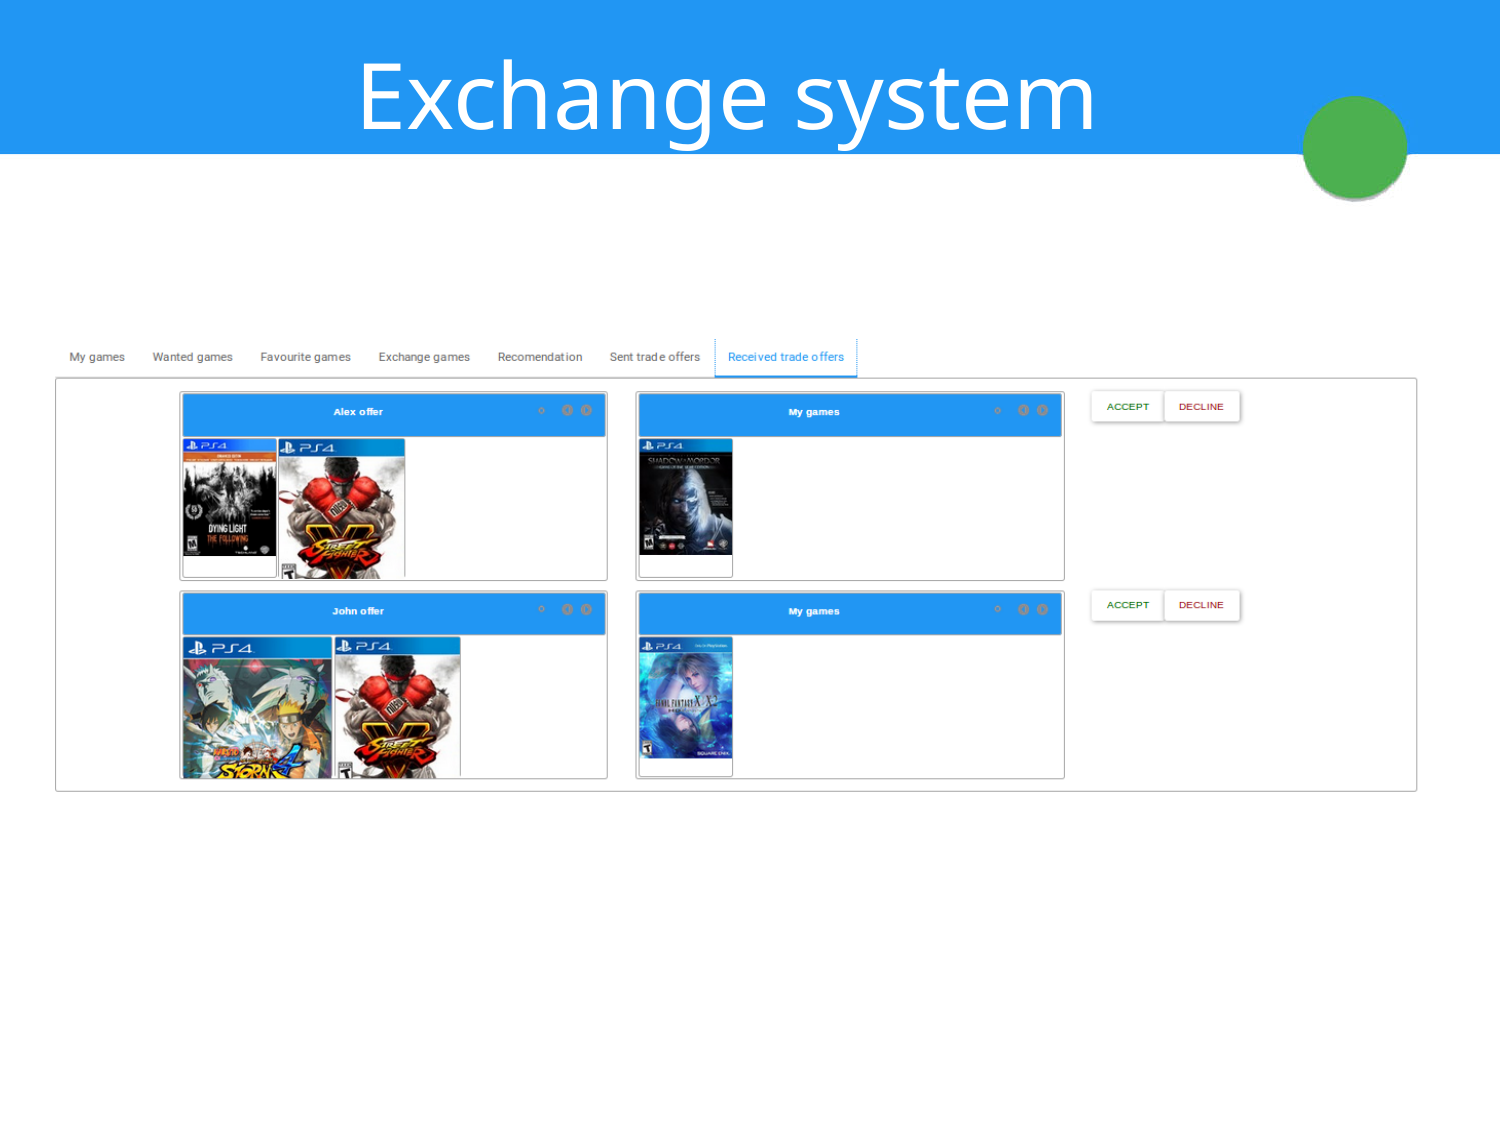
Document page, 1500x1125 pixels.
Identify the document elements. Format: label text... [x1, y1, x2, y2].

picture [0, 0, 1500, 1125]
text_box Exchange system [89, 0, 1365, 213]
